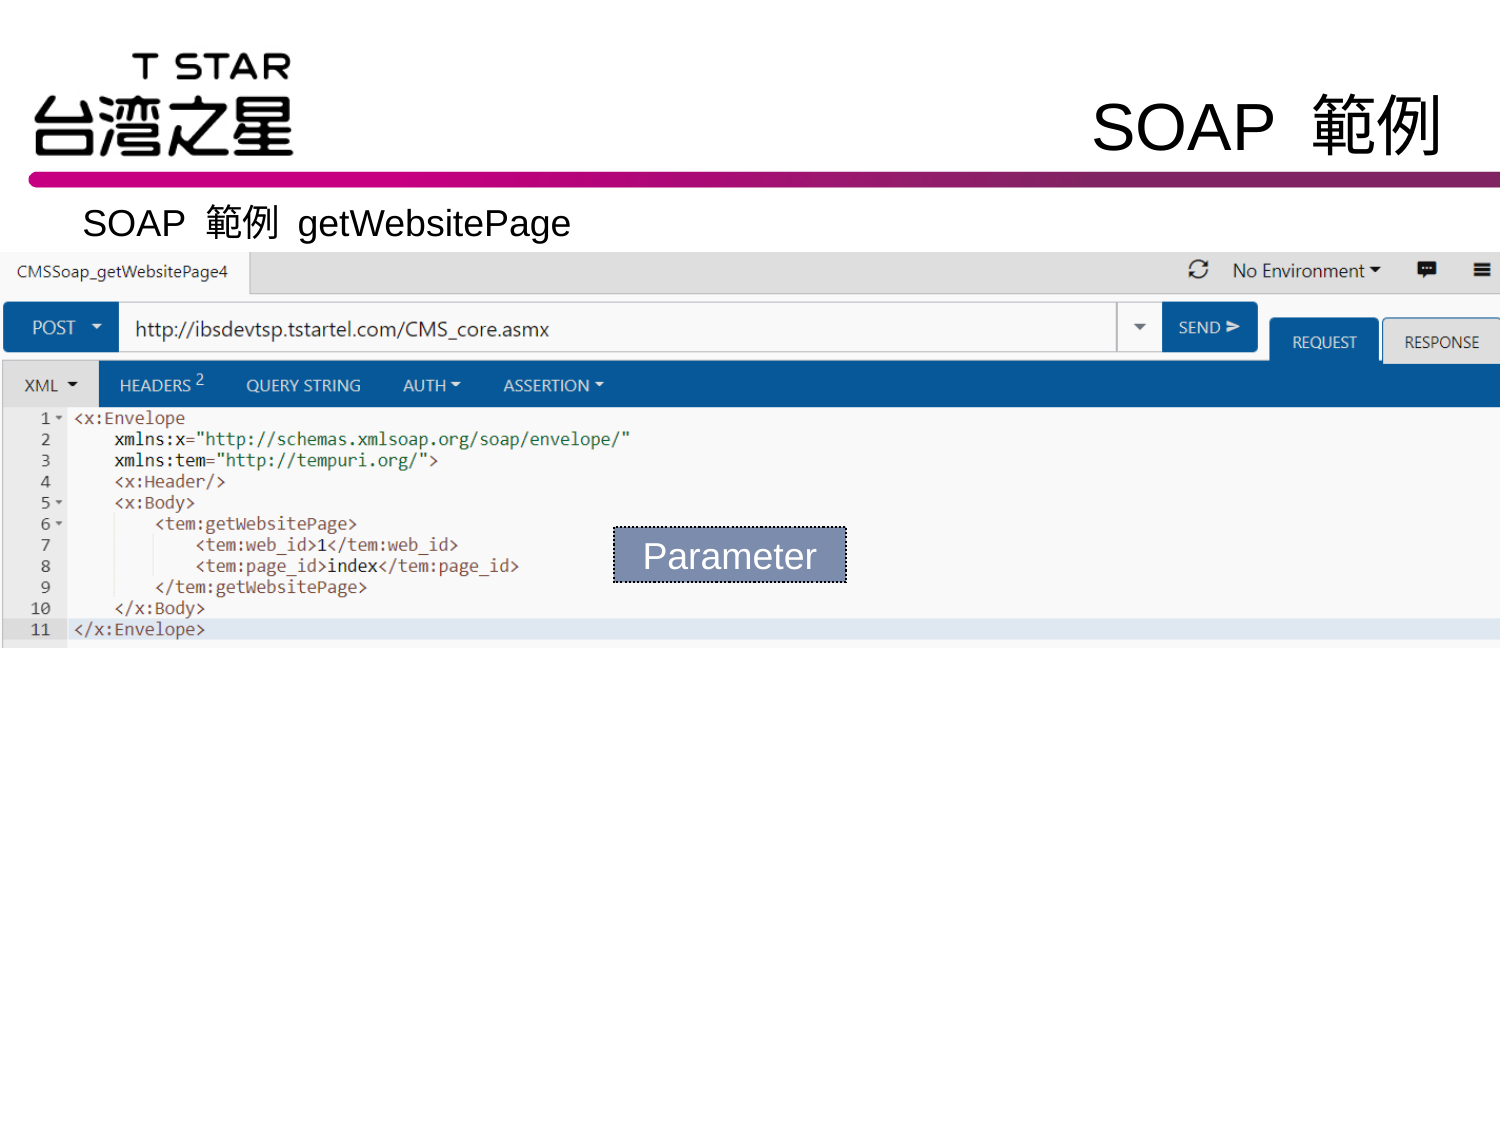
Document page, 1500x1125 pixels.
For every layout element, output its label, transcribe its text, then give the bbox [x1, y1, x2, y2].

picture [587, 161, 1500, 209]
picture [11, 42, 370, 209]
picture [0, 252, 1500, 648]
title SOAP 範例 [370, 66, 1459, 192]
text_box SOAP 範例 getWebsitePage [67, 191, 587, 252]
